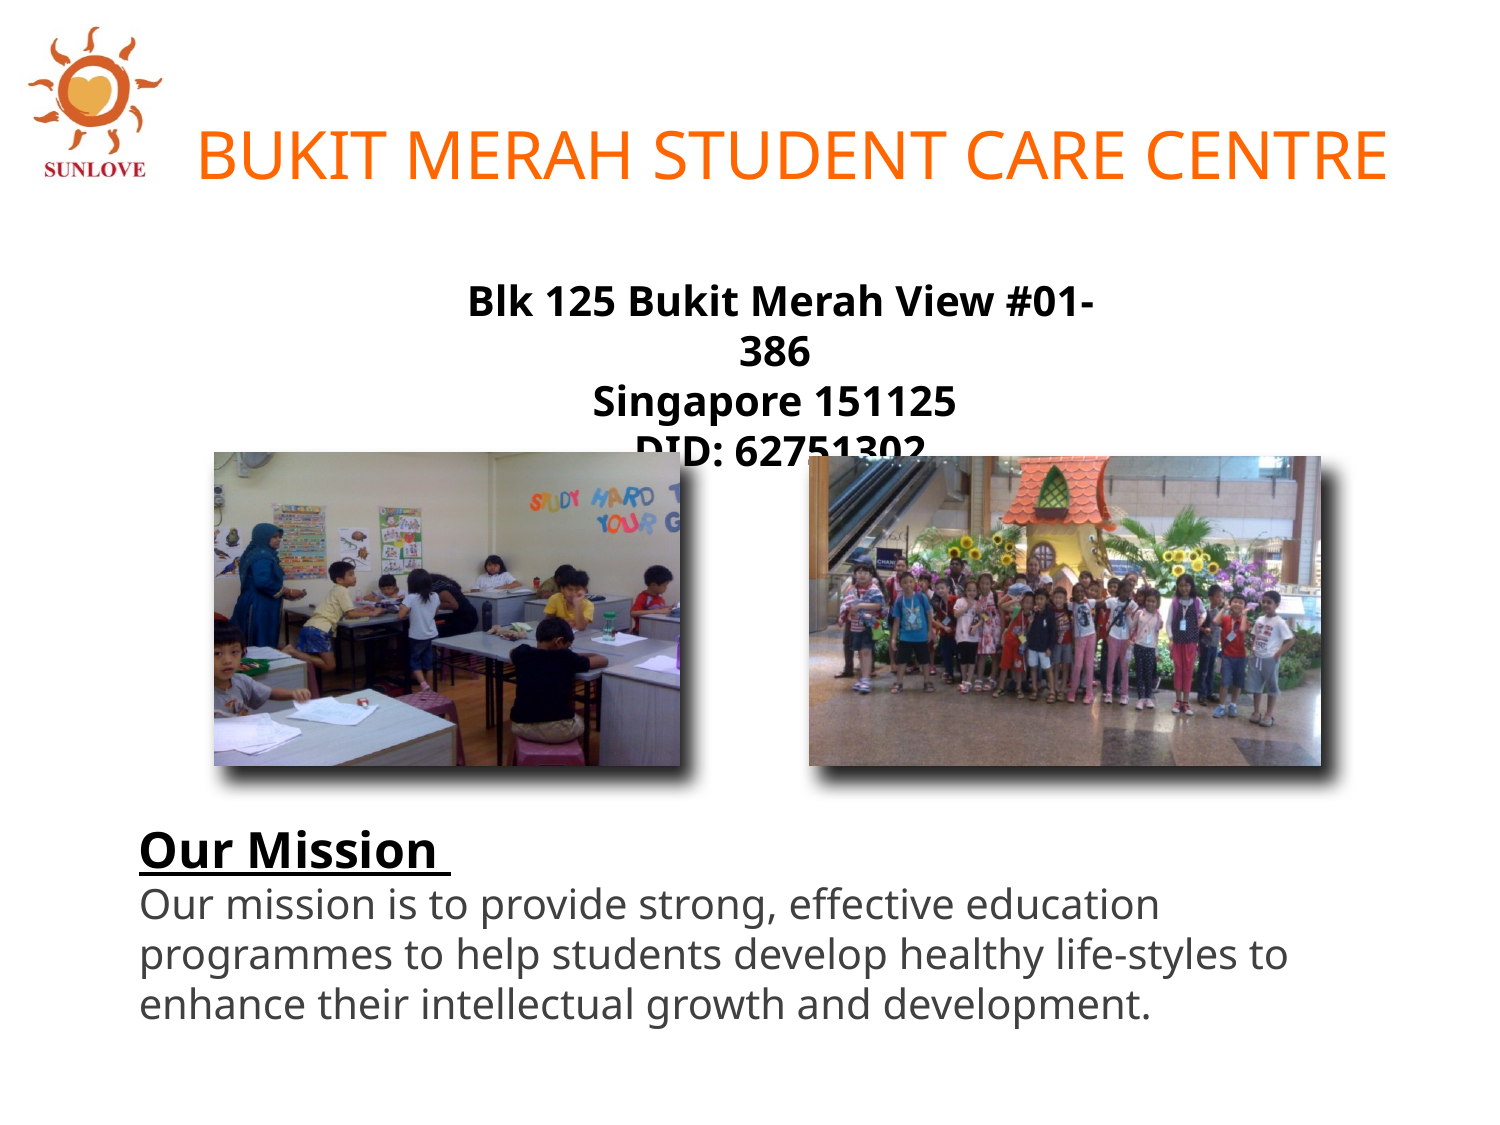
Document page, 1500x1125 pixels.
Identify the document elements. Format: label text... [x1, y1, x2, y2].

picture [808, 455, 1321, 766]
picture [213, 451, 680, 766]
picture [20, 18, 170, 185]
title BUKIT MERAH STUDENT CARE CENTRE [169, 66, 1416, 240]
text_box Our Mission Our mission is to provide strong, effective education programmes to help students develop healthy life-styles to enhance their intellectual growth and development. [123, 810, 1363, 1036]
text_box Blk 125 Bukit Merah View #01-386 Singapore 151125 DID: 62751302 [425, 267, 1136, 482]
